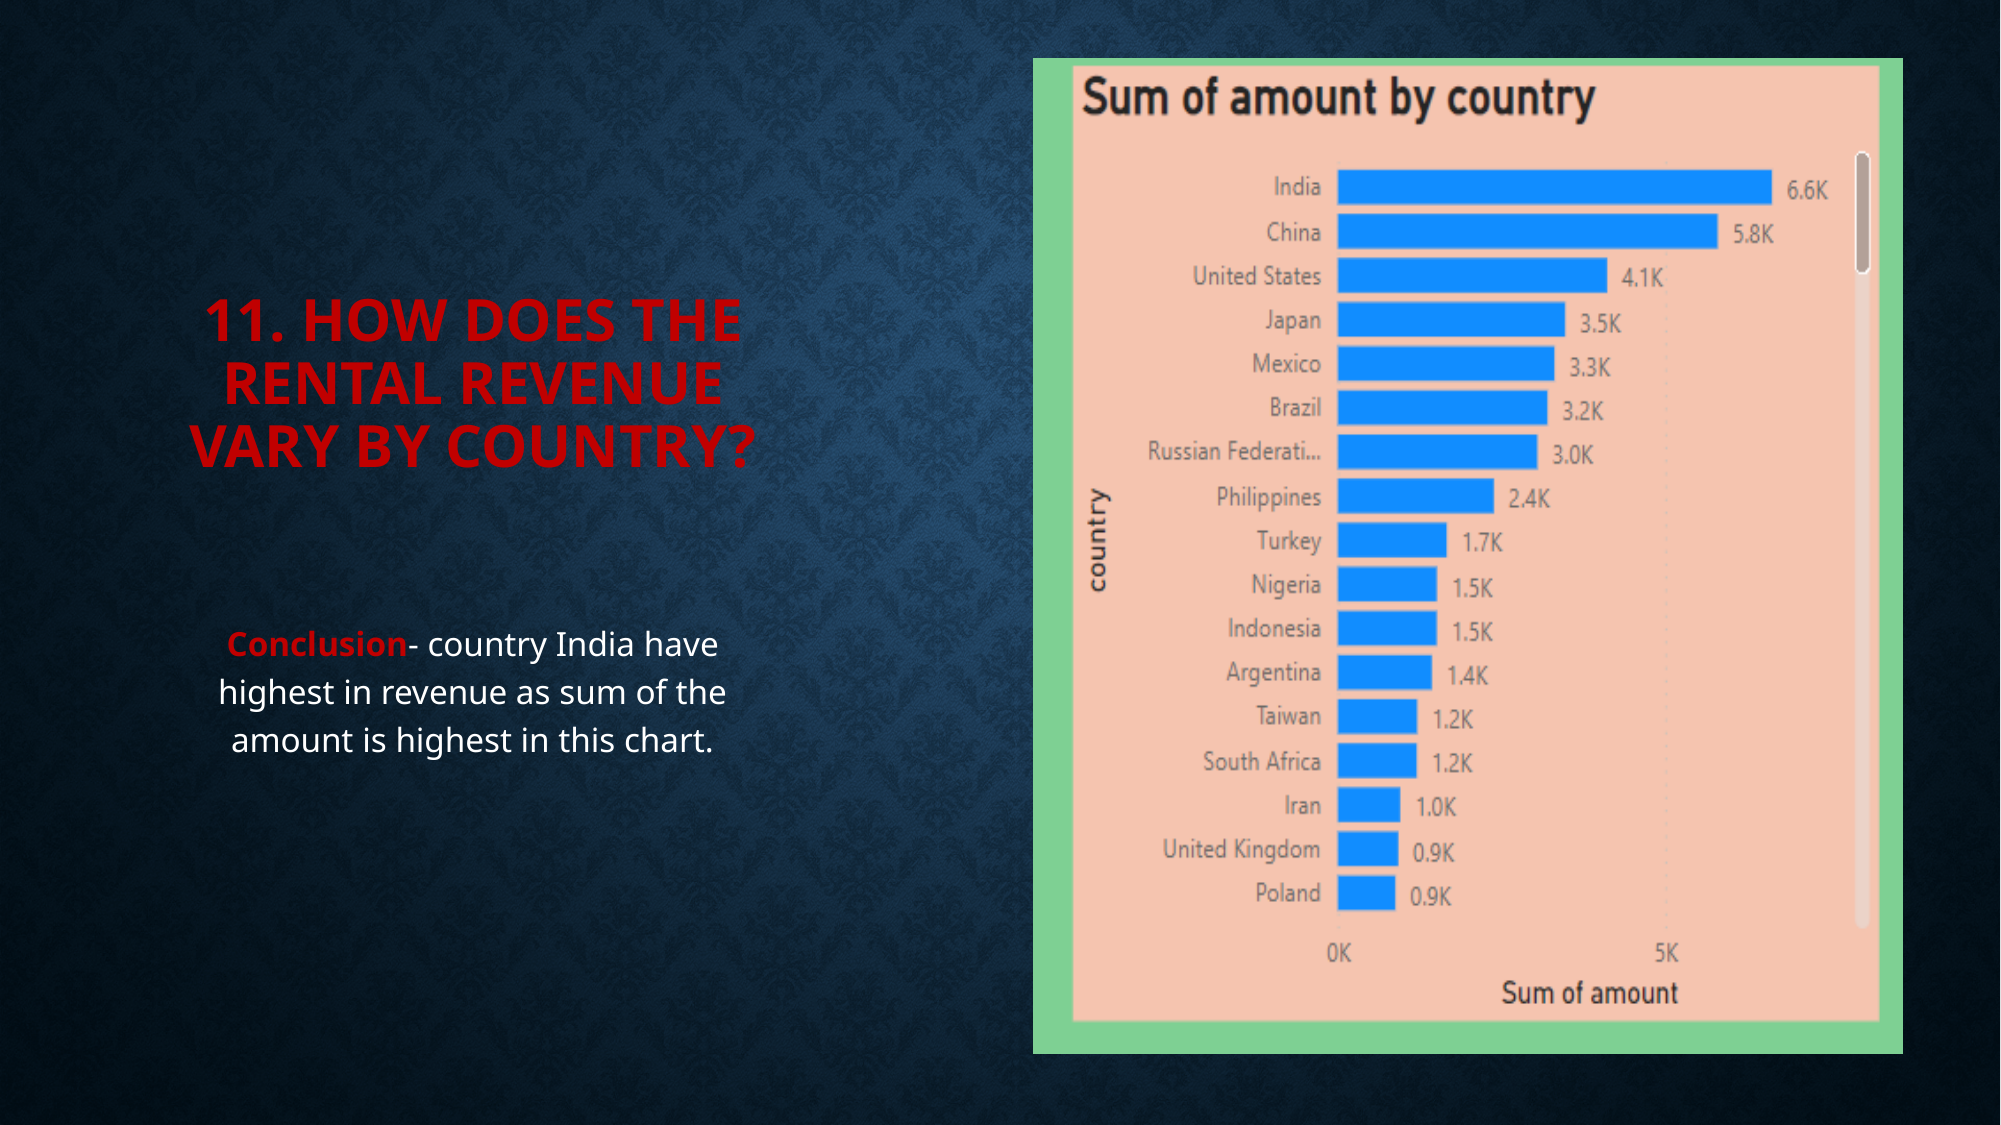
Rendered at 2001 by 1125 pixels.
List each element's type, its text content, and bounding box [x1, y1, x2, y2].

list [1032, 58, 1903, 1054]
title 11. How does the rental revenue vary by country? [150, 99, 796, 488]
list Conclusion- country India have highest in revenue as sum of the amount is highest in this chart. [150, 607, 796, 1070]
